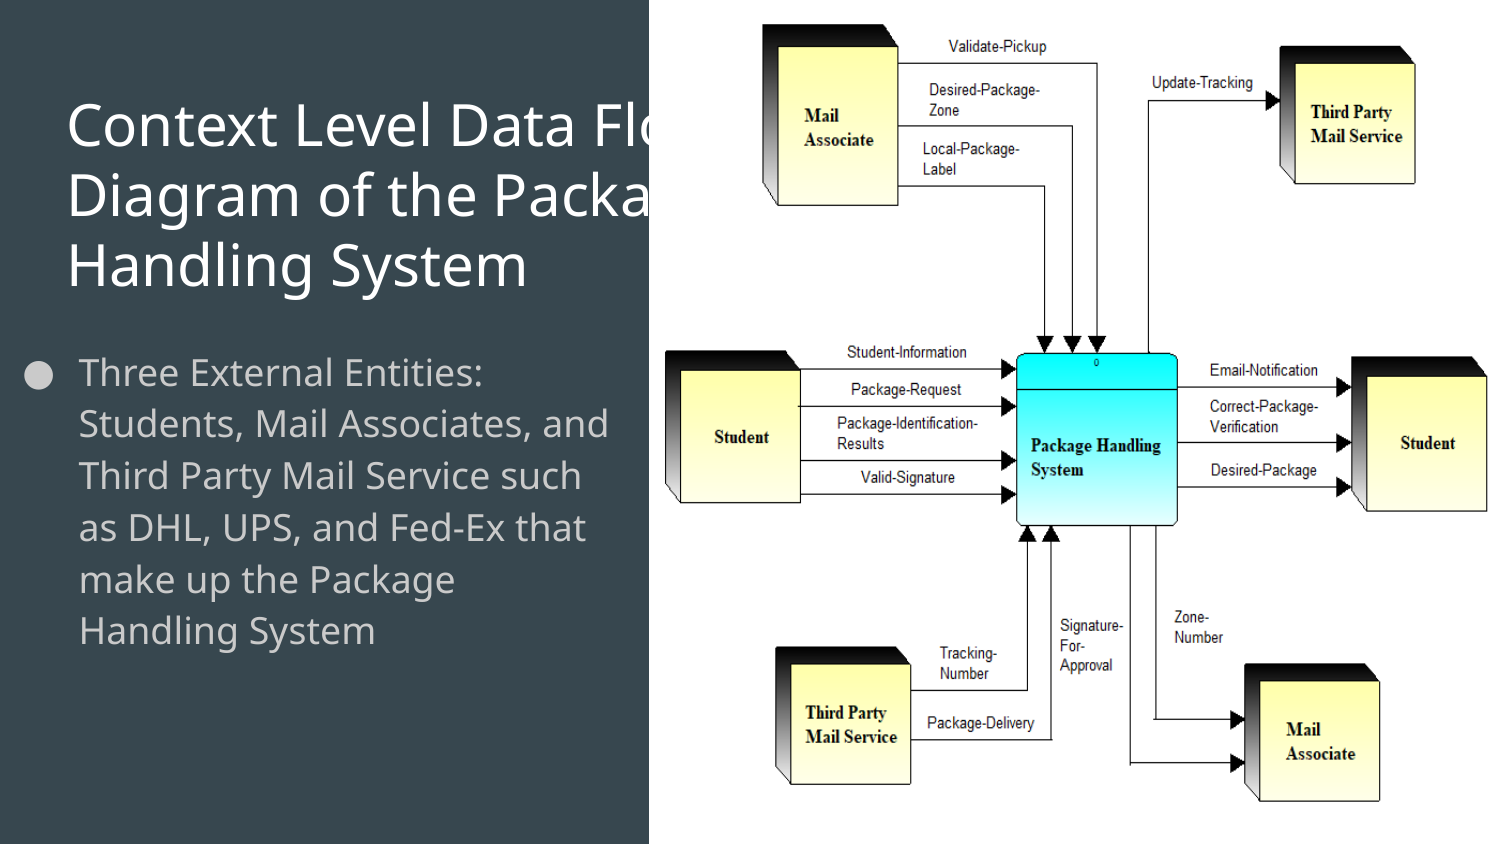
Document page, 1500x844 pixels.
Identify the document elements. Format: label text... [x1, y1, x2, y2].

list Three External Entities: Students, Mail Associates, and Third Party Mail Service such as DHL, UPS, and Fed-Ex that make up the Package Handling System [0, 326, 638, 844]
title Context Level Data Flow Diagram of the Package Handling System [51, 72, 644, 231]
picture [649, 0, 1500, 844]
